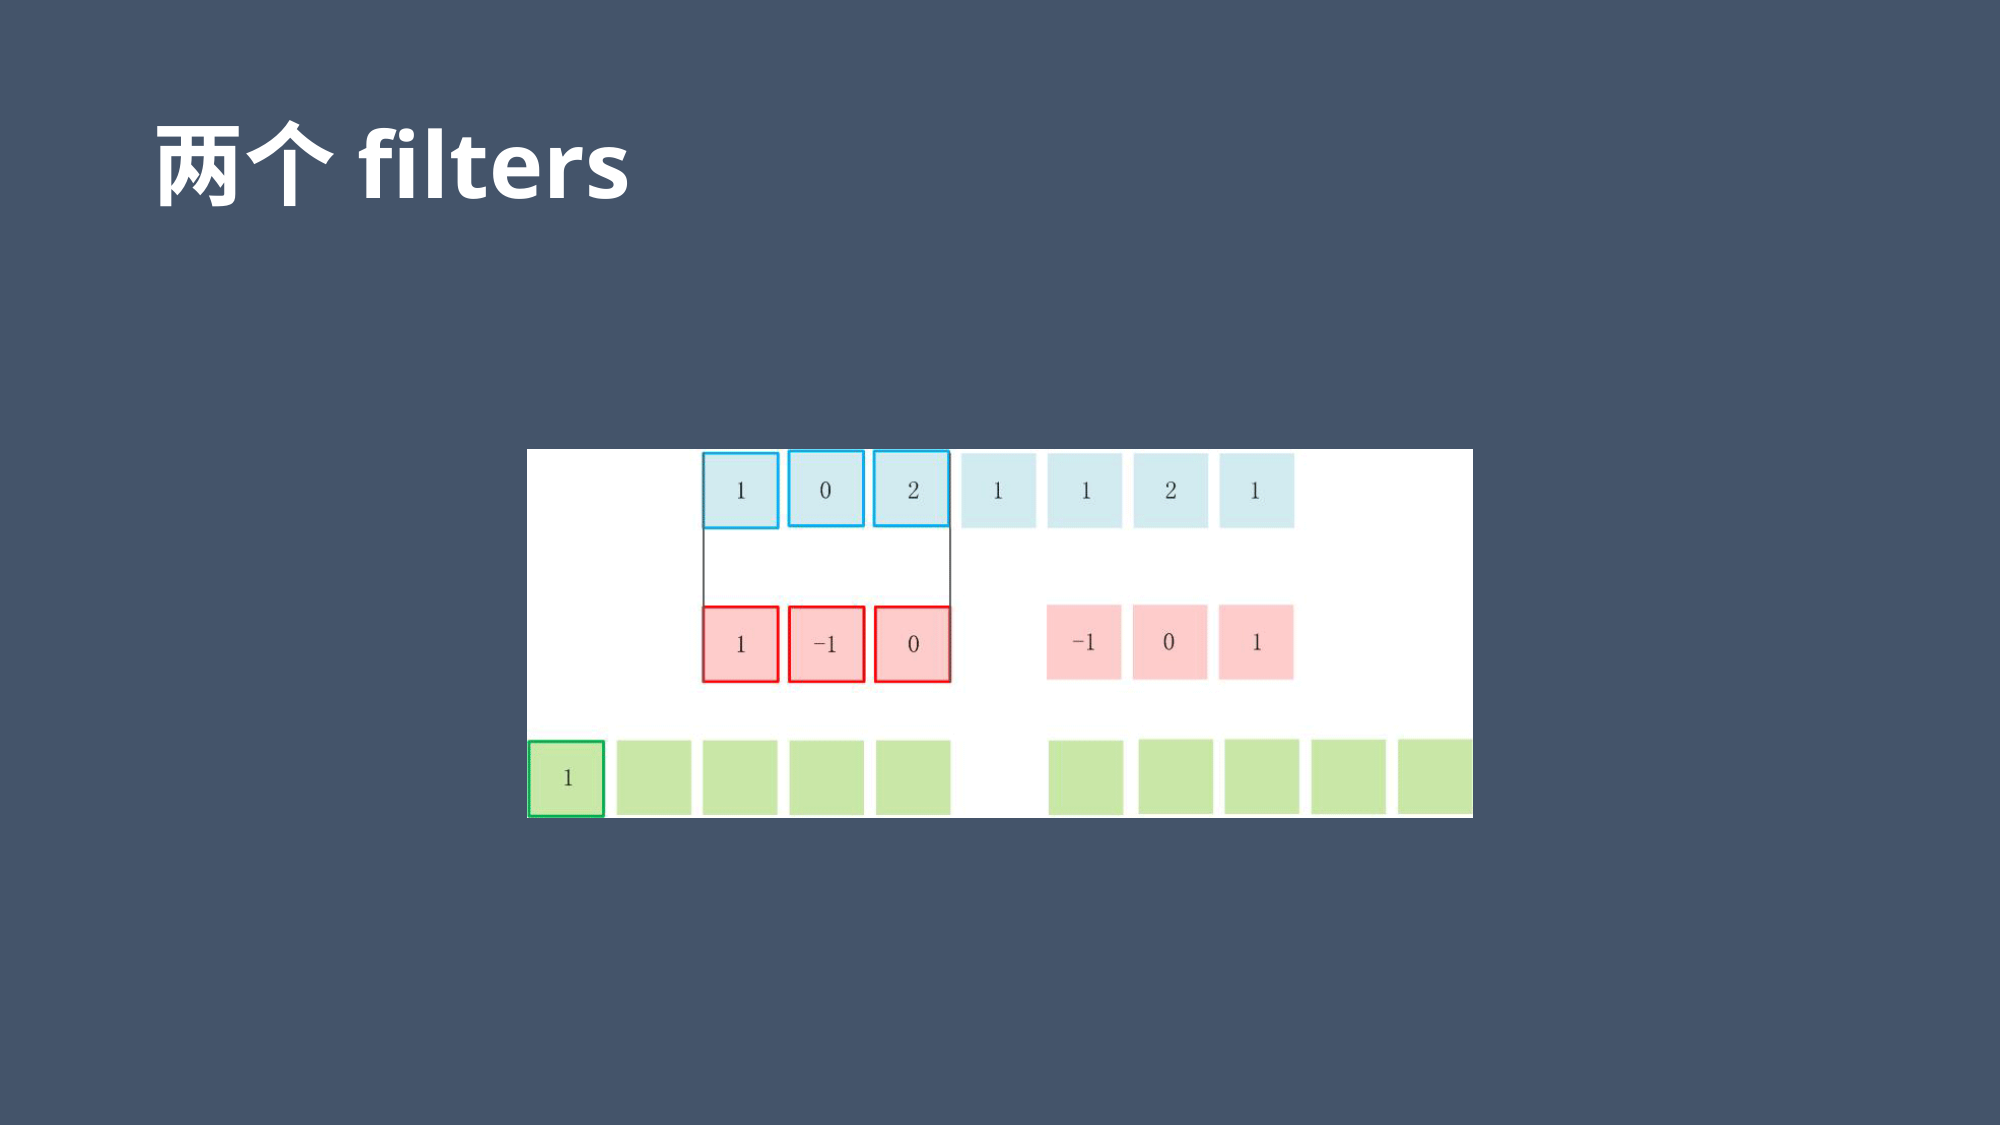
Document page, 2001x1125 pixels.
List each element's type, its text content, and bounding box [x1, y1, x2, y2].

picture [527, 449, 1473, 818]
title 两个filters [137, 59, 1863, 278]
